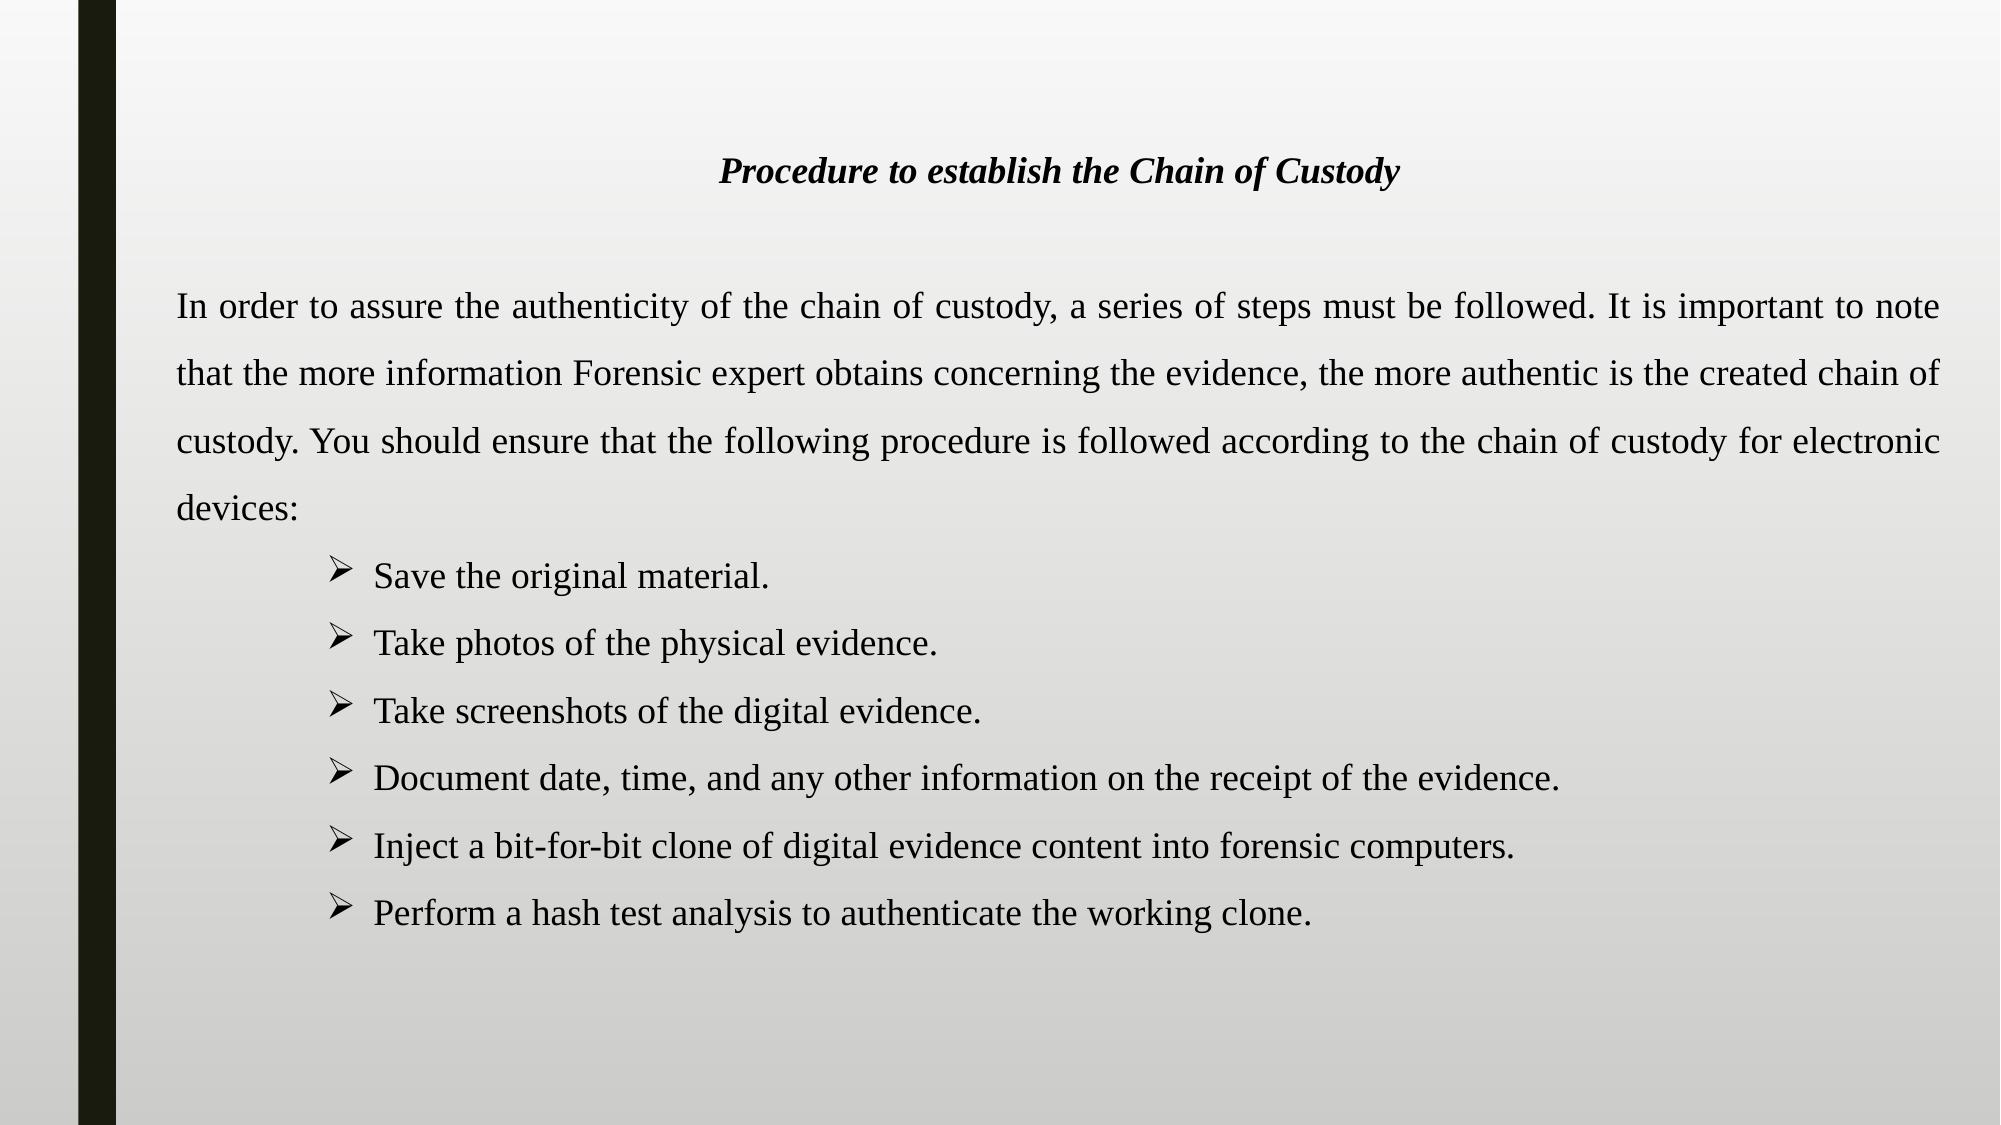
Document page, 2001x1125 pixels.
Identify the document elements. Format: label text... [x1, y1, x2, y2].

text_box Procedure to establish the Chain of Custody In order to assure the authenticity of the chain of custody, a series of steps must be followed. It is important to note that the more information Forensic expert obtains concerning the evidence, the more authentic is the created chain of custody. You should ensure that the following procedure is followed according to the chain of custody for electronic devices: Save the original material. Take photos of the physical evidence. Take screenshots of the digital evidence. Document date, time, and any other information on the receipt of the evidence. Inject a bit-for-bit clone of digital evidence content into forensic computers. Perform a hash test analysis to authenticate the working clone. [161, 115, 1958, 941]
